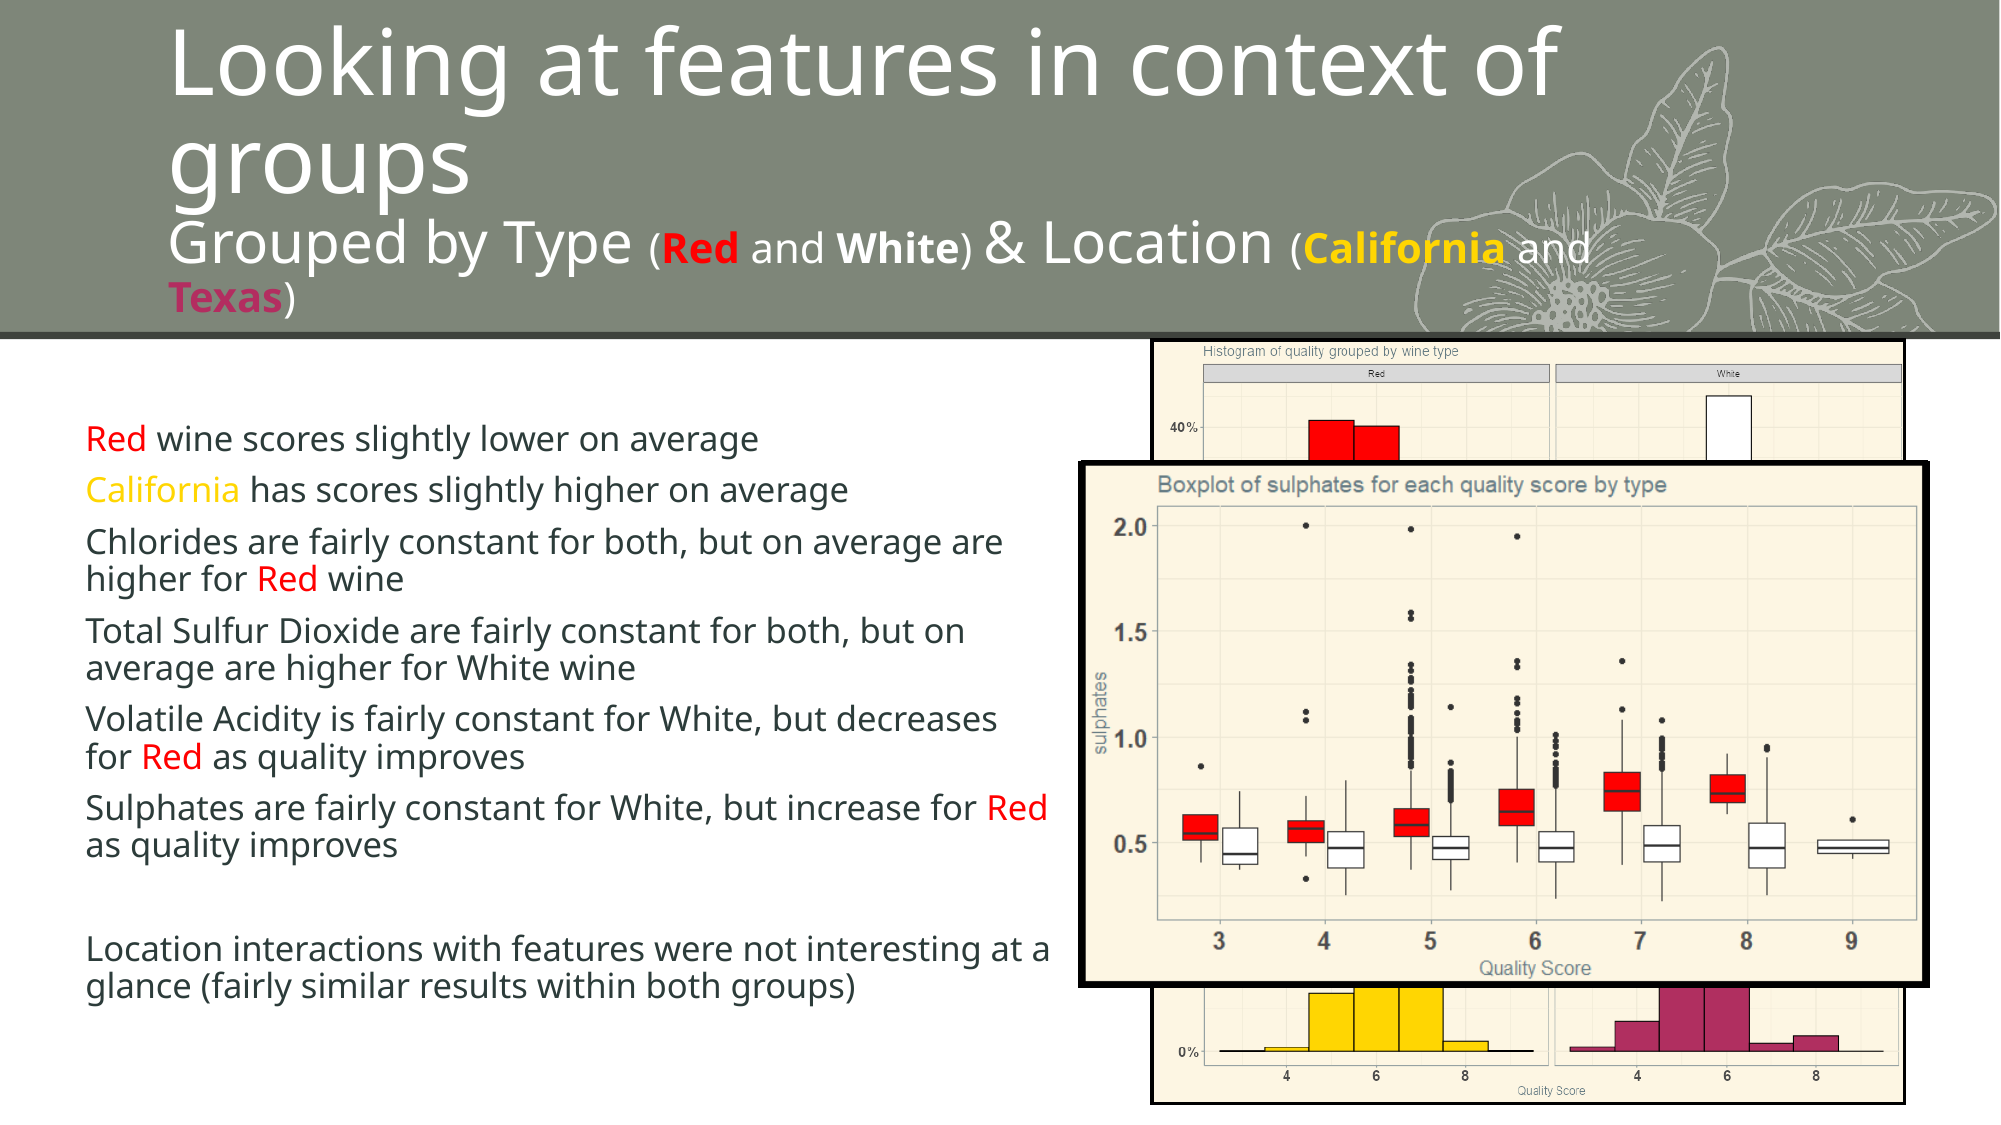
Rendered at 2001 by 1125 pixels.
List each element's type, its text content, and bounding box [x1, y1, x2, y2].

picture [1389, 21, 2001, 336]
title Looking at features in context of groups Grouped by Type (Red and White) & Location (California and Texas) [153, 37, 1716, 300]
picture [1078, 338, 1930, 1105]
list Red wine scores slightly lower on average California has scores slightly higher on average Chlorides are fairly constant for both, but on average are higher for Red wine Total Sulfur Dioxide are fairly constant for both, but on average are higher for White wine Volatile Acidity is fairly constant for White, but decreases for Red as quality improves Sulphates are fairly constant for White, but increase for Red as quality improves Location interactions with features were not interesting at a glance (fairly similar results within both groups) [70, 413, 1068, 1020]
